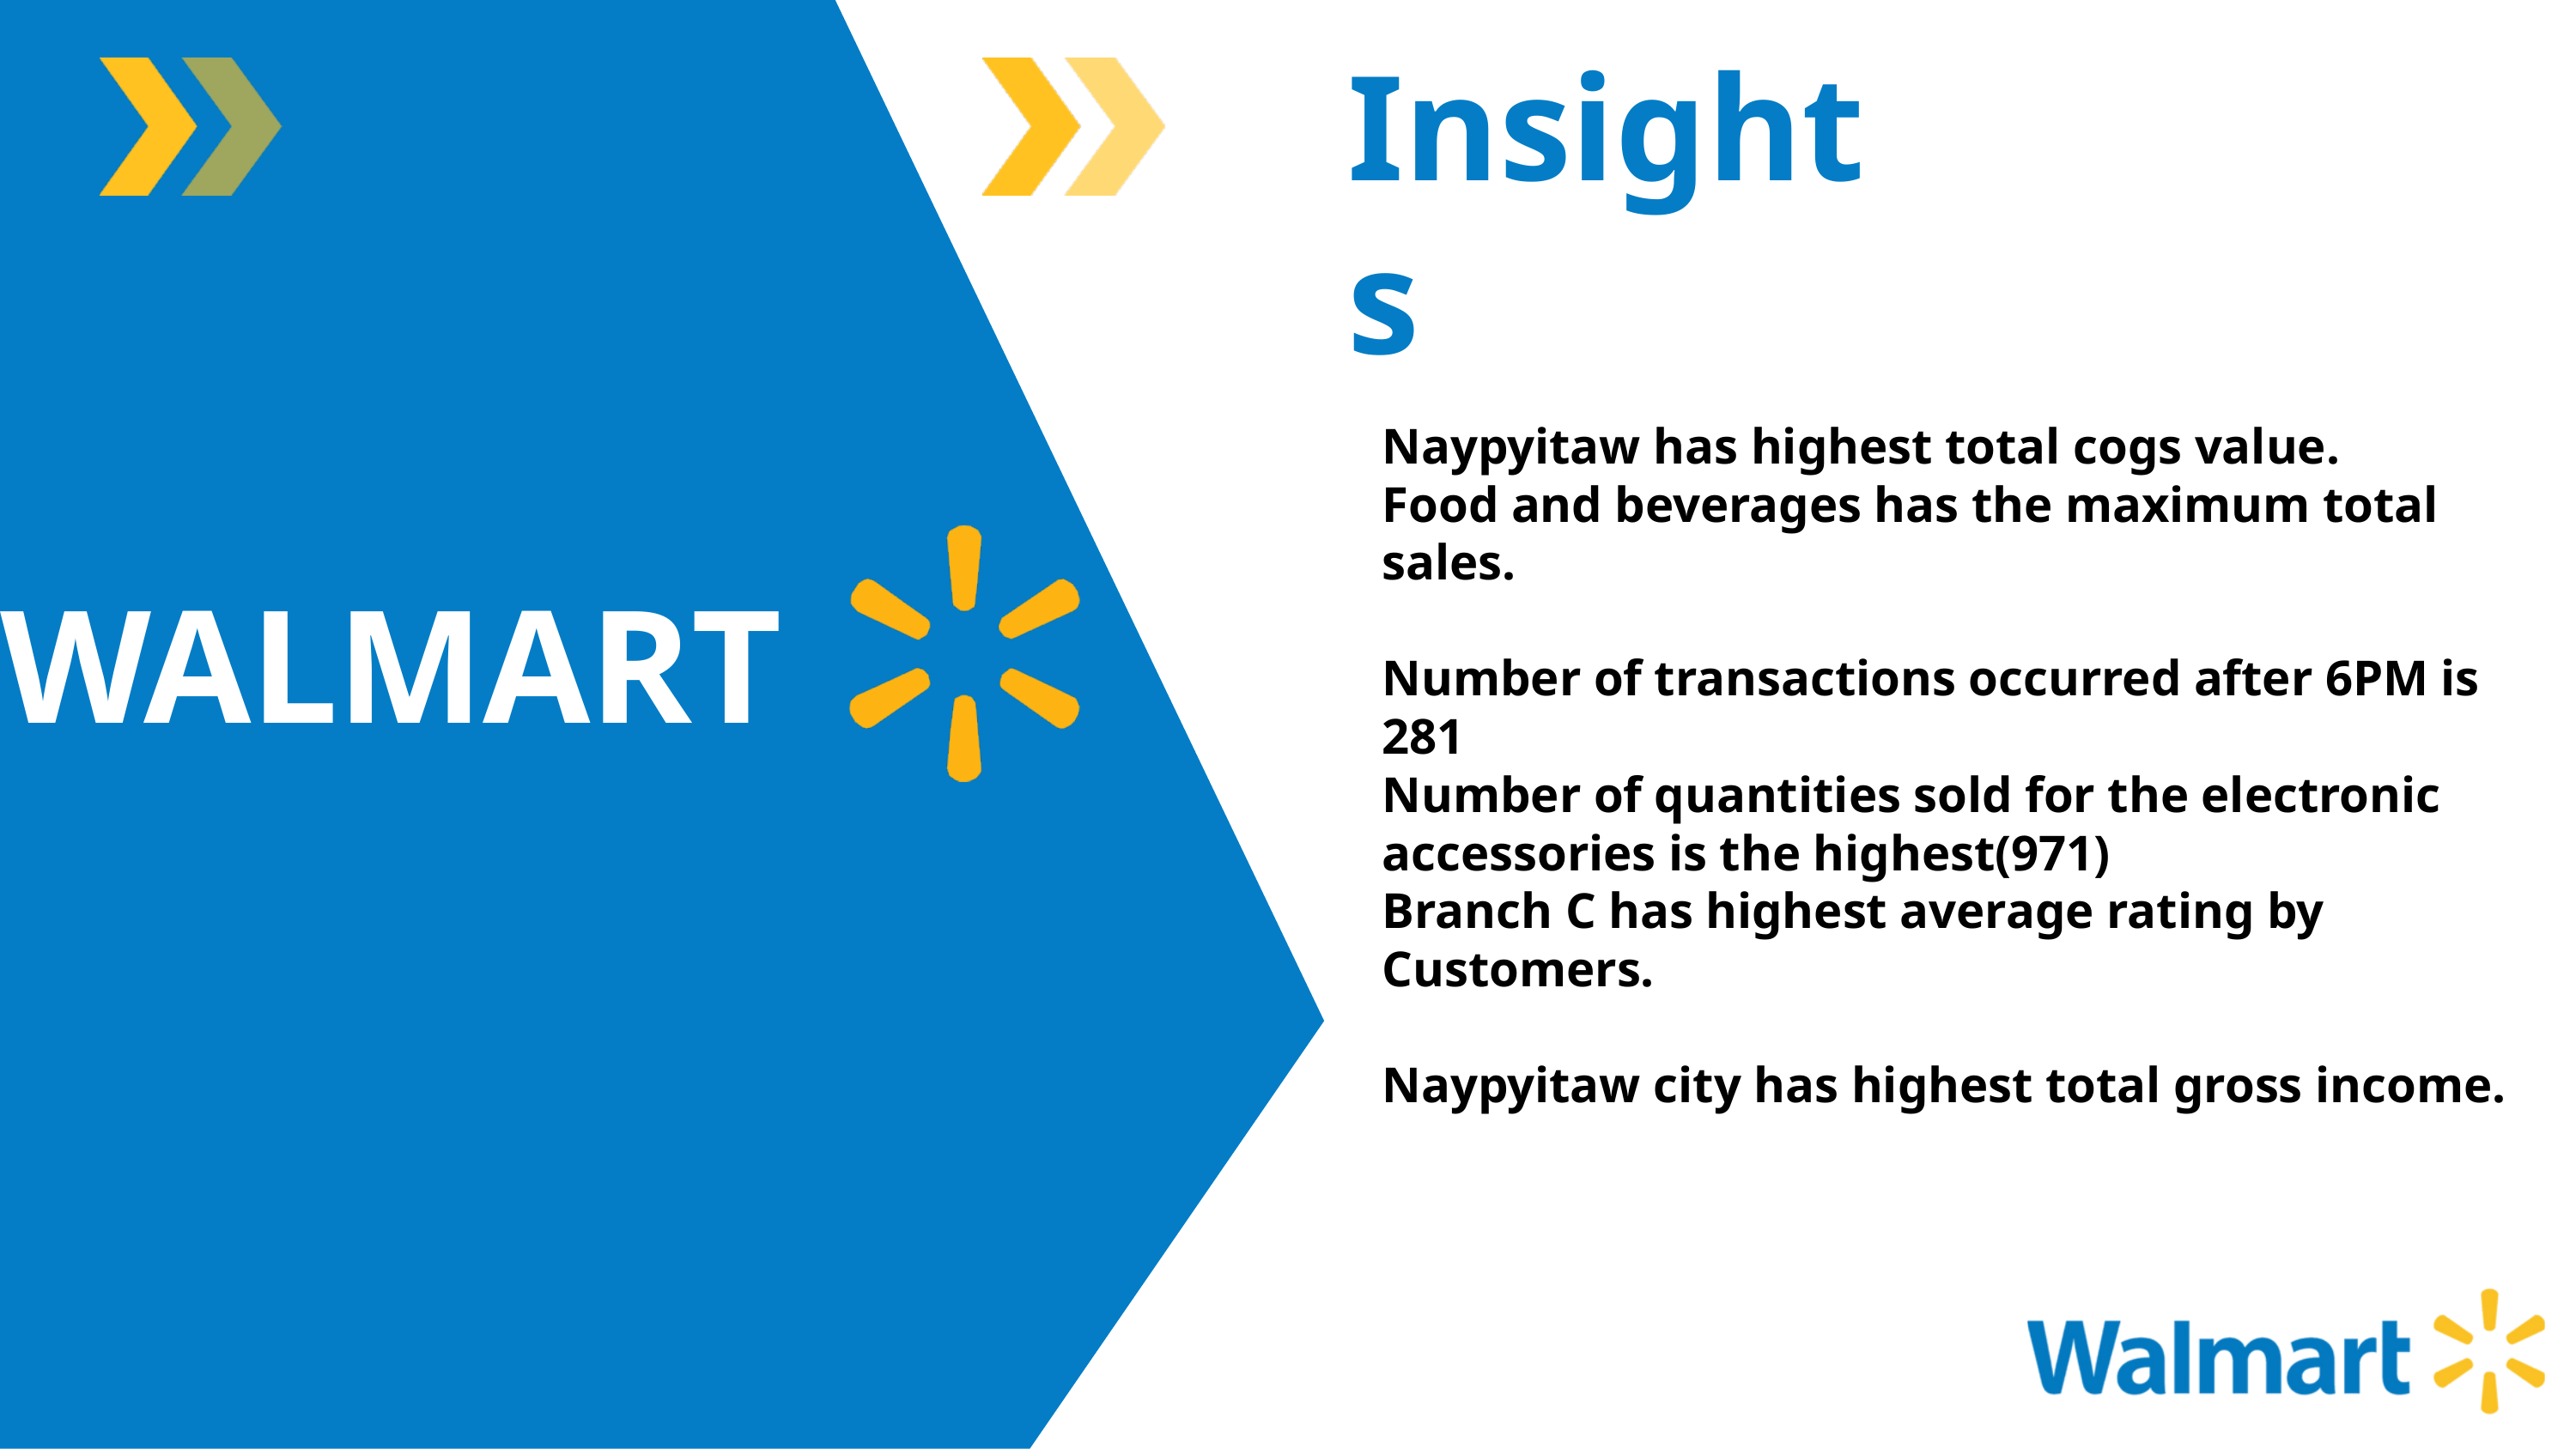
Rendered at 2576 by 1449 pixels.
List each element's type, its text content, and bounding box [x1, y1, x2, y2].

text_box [0, 0, 1325, 1449]
text_box Naypyitaw has highest total cogs value. Food and beverages has the maximum total sales. Number of transactions occurred after 6PM is 281 Number of quantities sold for the electronic accessories is the highest(971) Branch C has highest average rating by Customers. Naypyitaw city has highest total gross income. [1326, 415, 2532, 1113]
text_box [2027, 1288, 2545, 1415]
text_box Insights [1347, 35, 1910, 384]
